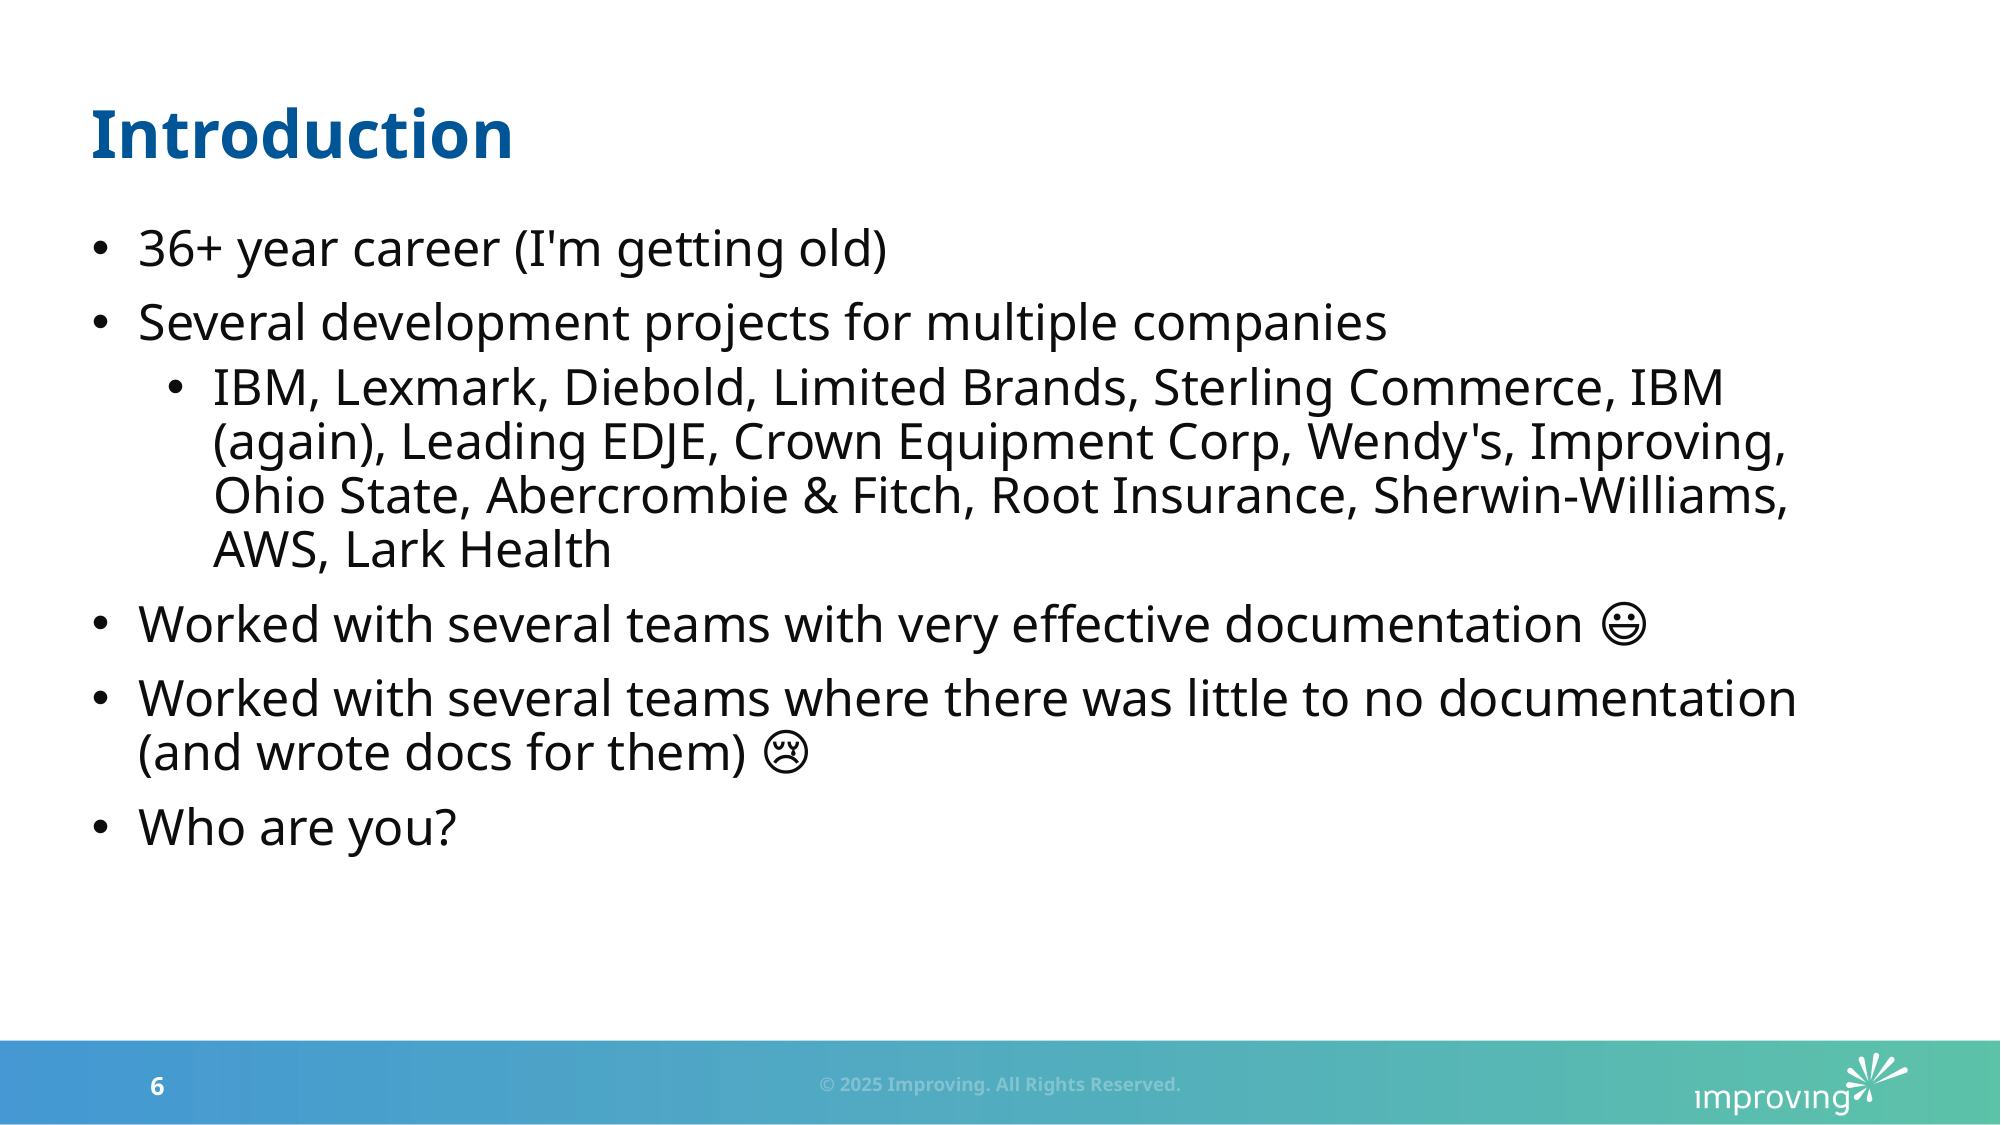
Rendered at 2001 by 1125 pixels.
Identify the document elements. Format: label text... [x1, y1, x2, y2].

picture [0, 0, 2000, 1125]
title Introduction [76, 71, 1915, 181]
list 36+ year career (I'm getting old) Several development projects for multiple companies IBM, Lexmark, Diebold, Limited Brands, Sterling Commerce, IBM (again), Leading EDJE, Crown Equipment Corp, Wendy's, Improving, Ohio State, Abercrombie & Fitch, Root Insurance, Sherwin-Williams, AWS, Lark Health Worked with several teams with very effective documentation 😃 Worked with several teams where there was little to no documentation (and wrote docs for them) 😢 Who are you? [76, 215, 1916, 966]
